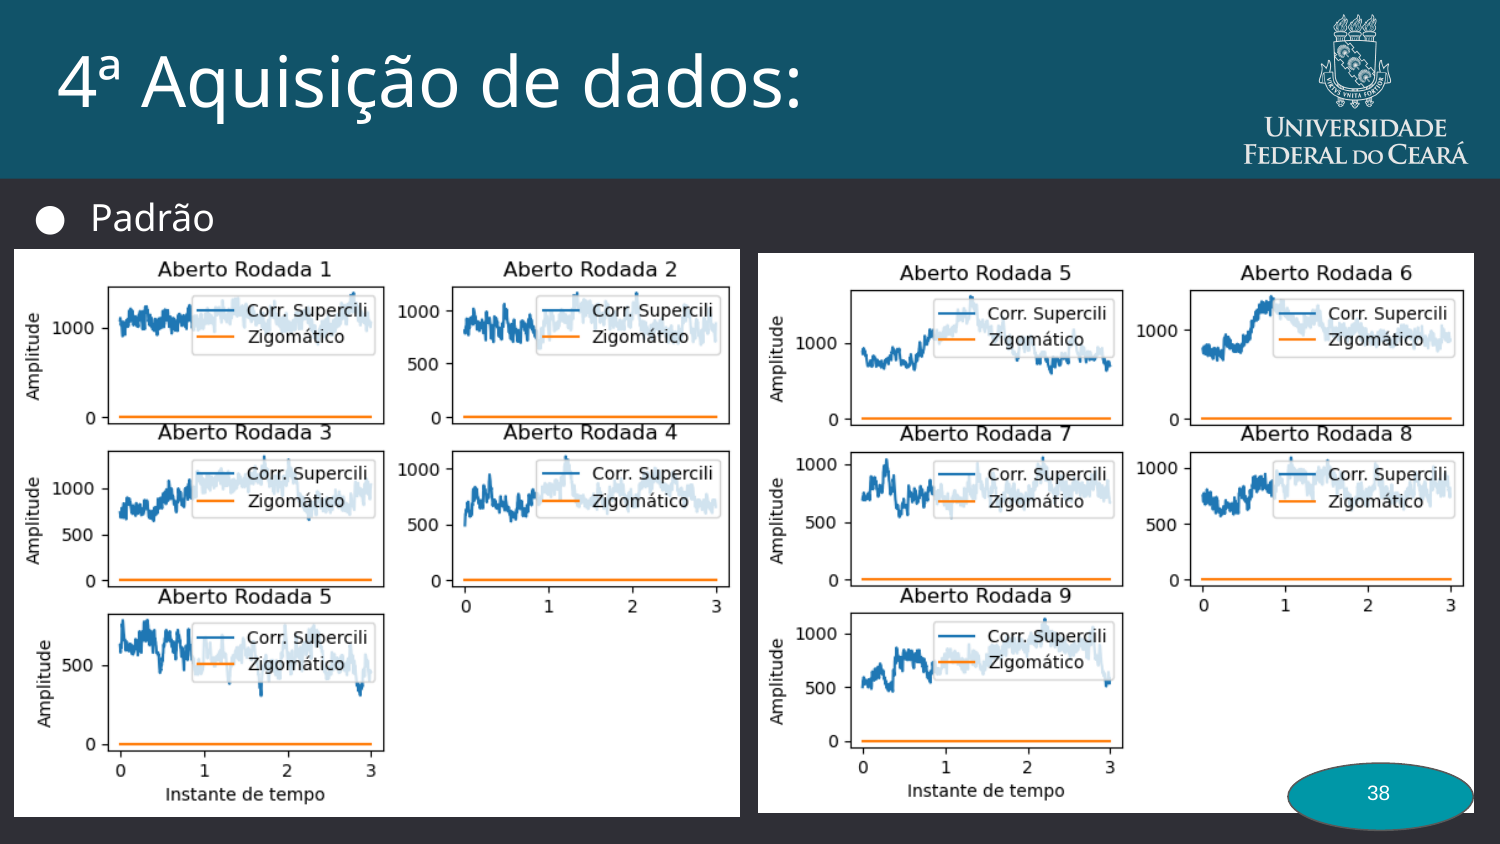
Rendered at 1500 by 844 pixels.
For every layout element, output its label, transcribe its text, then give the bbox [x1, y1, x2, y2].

text_box [1316, 821, 1445, 831]
picture [1236, 8, 1474, 171]
text_box 4ª Aquisição de dados: [42, 21, 845, 158]
text_box [0, 0, 1500, 179]
picture [758, 253, 1474, 813]
title Padrão Neutro [0, 178, 1080, 746]
picture [13, 249, 741, 817]
